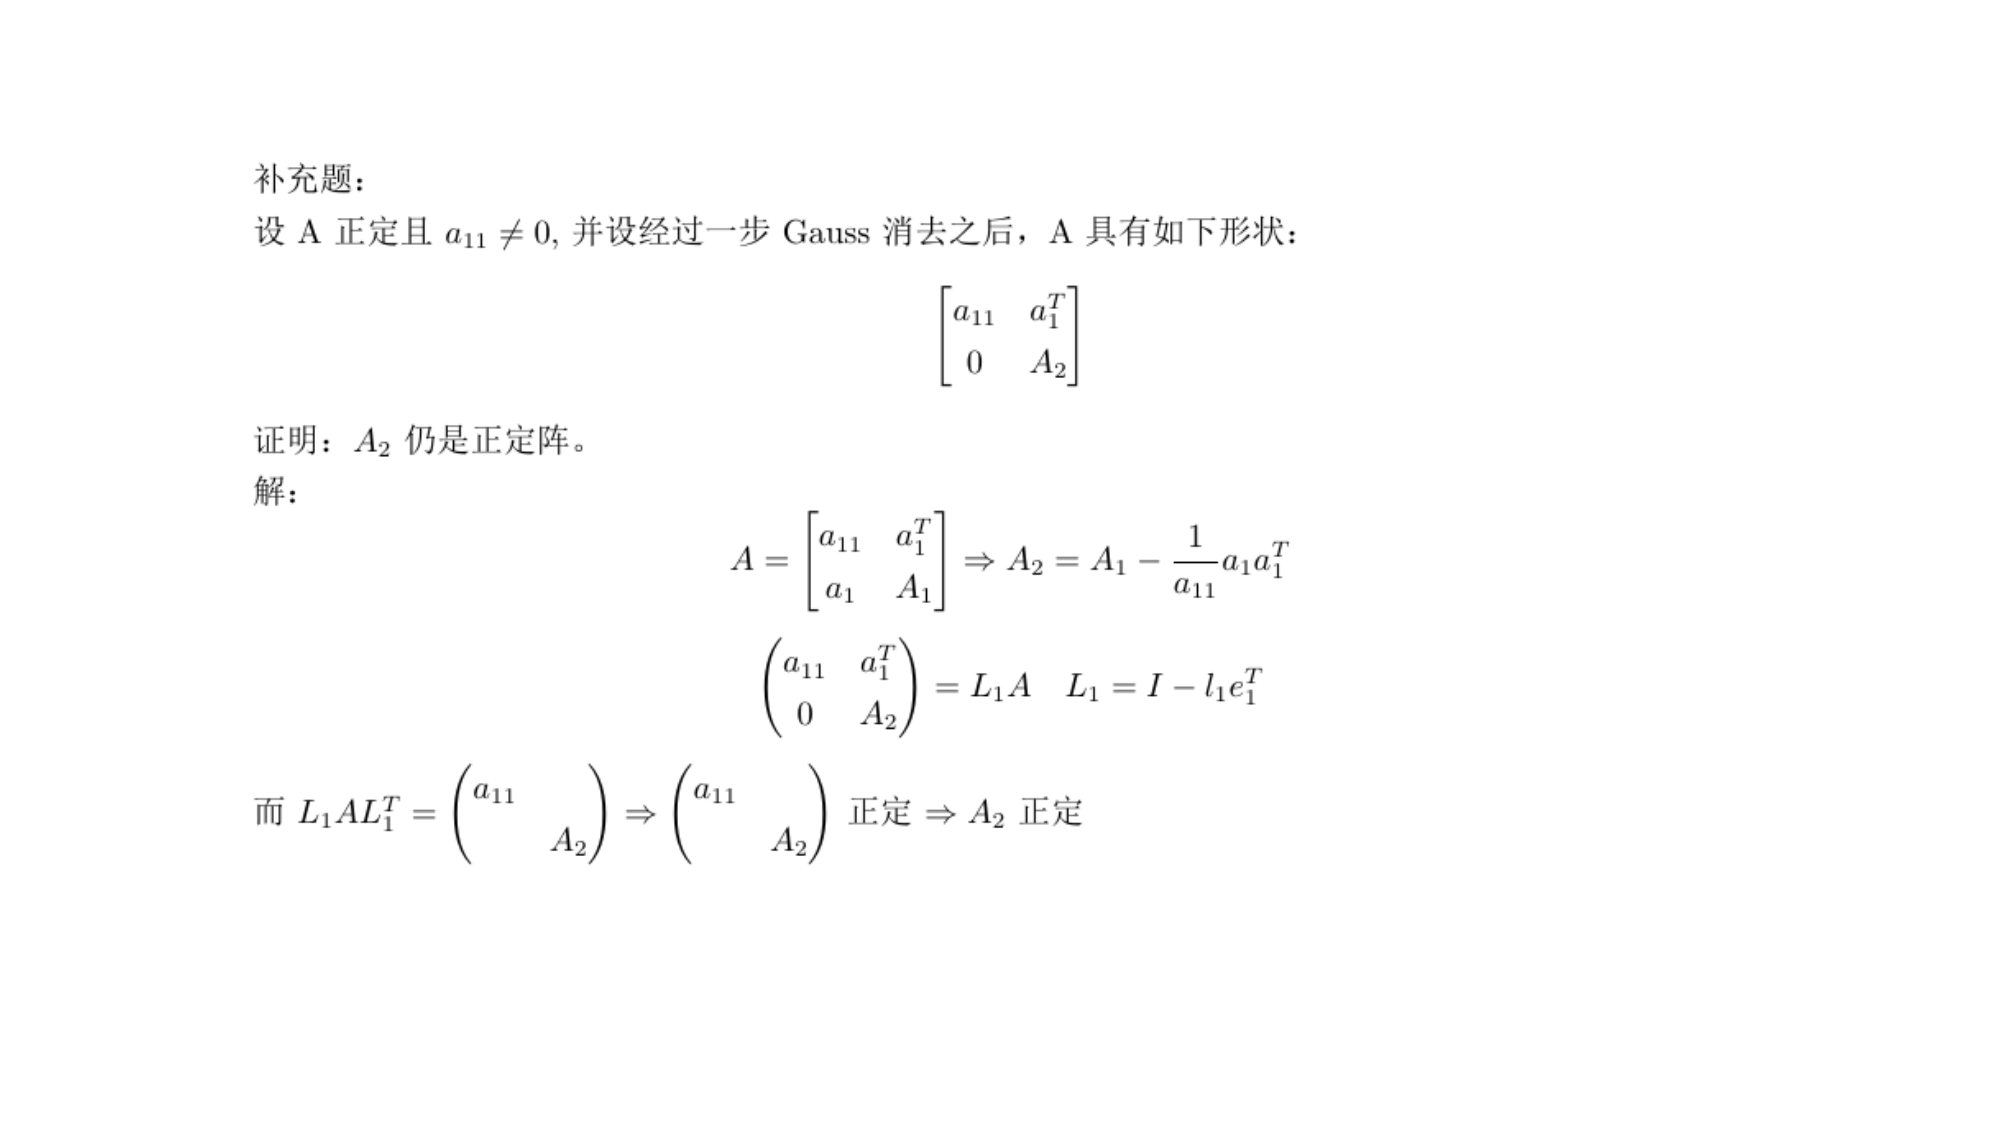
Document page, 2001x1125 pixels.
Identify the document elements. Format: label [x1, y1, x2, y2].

picture [246, 148, 1381, 879]
